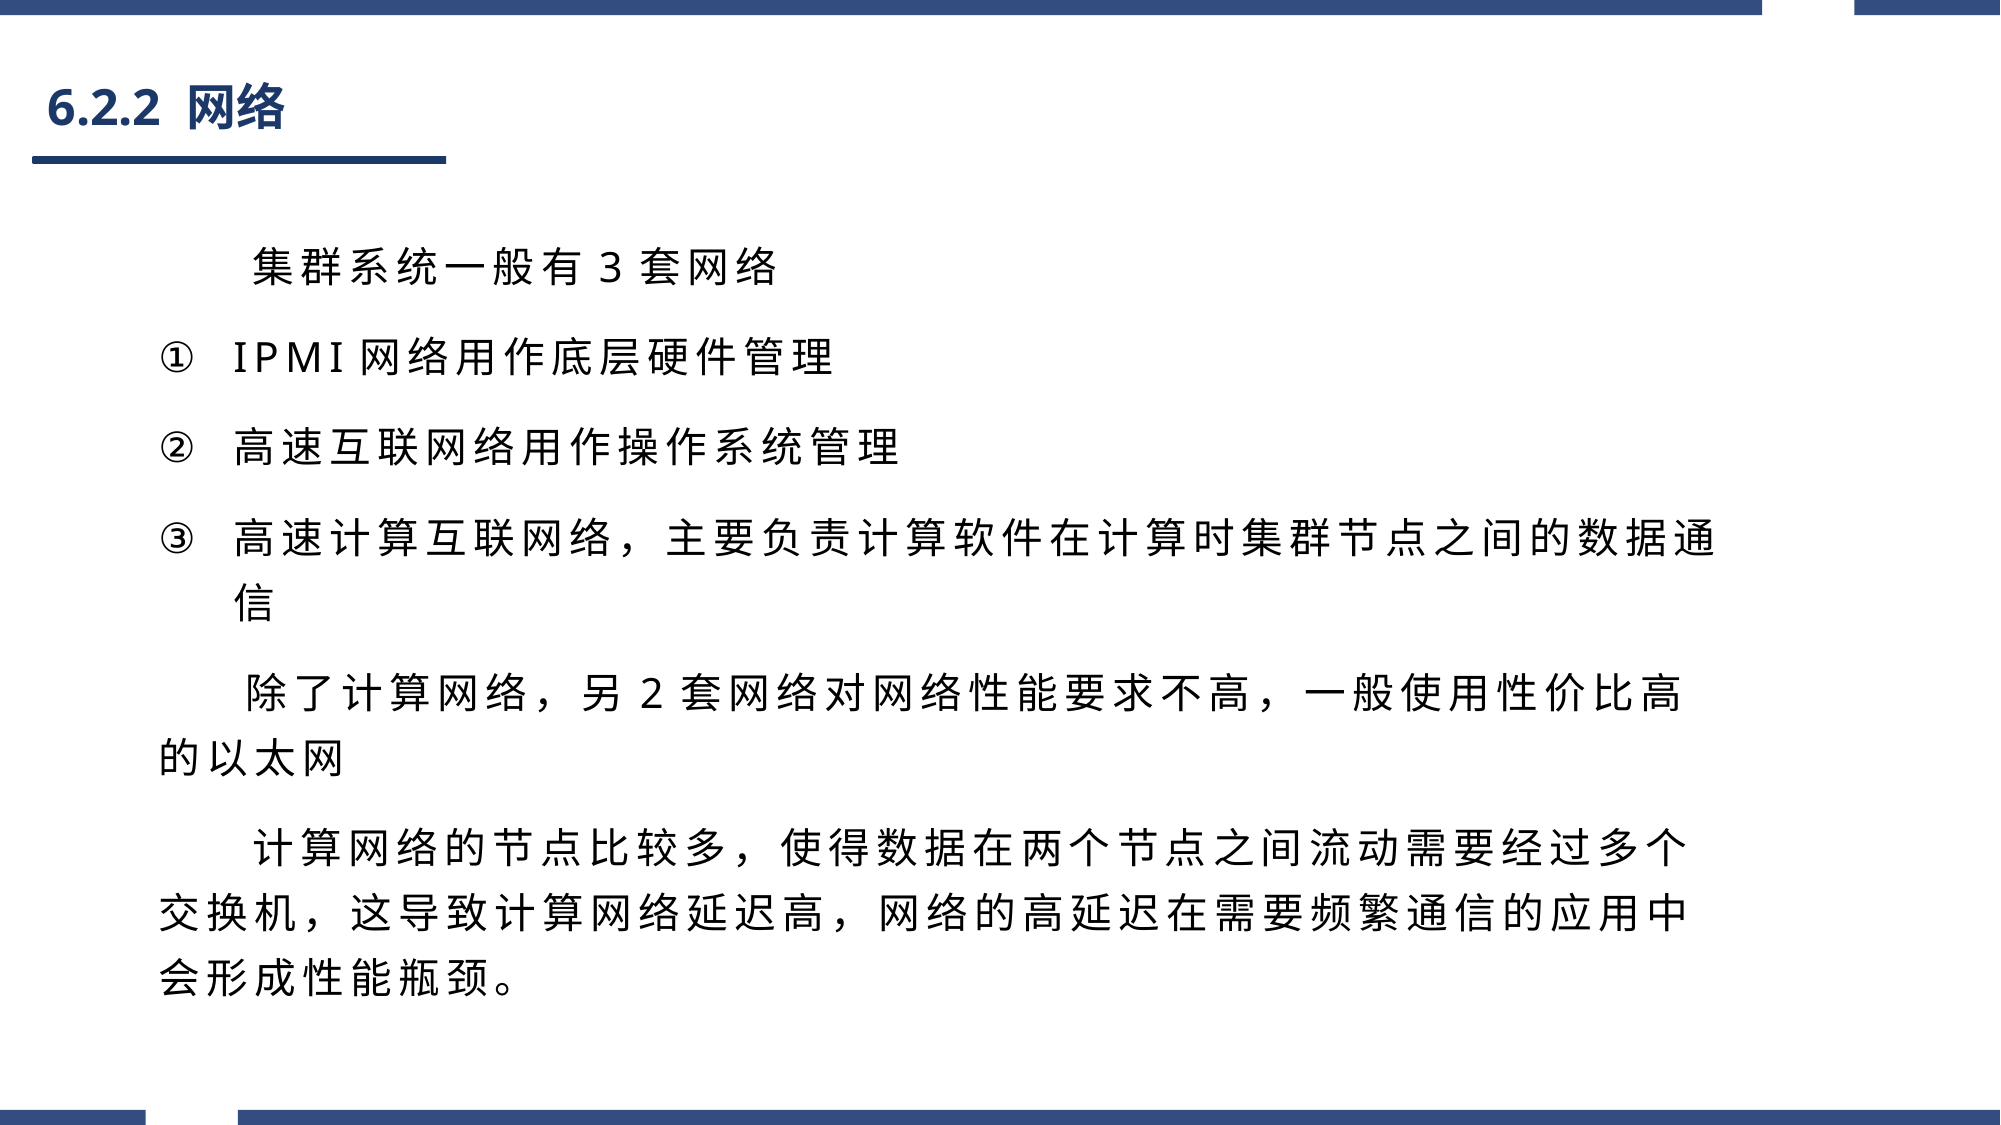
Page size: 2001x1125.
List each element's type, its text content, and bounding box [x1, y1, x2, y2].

title 6.2.2 网络 [32, 67, 569, 152]
text_box 集群系统一般有3套网络 IPMI网络用作底层硬件管理 高速互联网络用作操作系统管理 高速计算互联网络，主要负责计算软件在计算时集群节点之间的数据通信 除了计算网络，另2套网络对网络性能要求不高，一般使用性价比高的以太网 计算网络的节点比较多，使得数据在两个节点之间流动需要经过多个交换机，这导致计算网络延迟高，网络的高延迟在需要频繁通信的应用中会形成性能瓶颈。 [143, 218, 1739, 1009]
